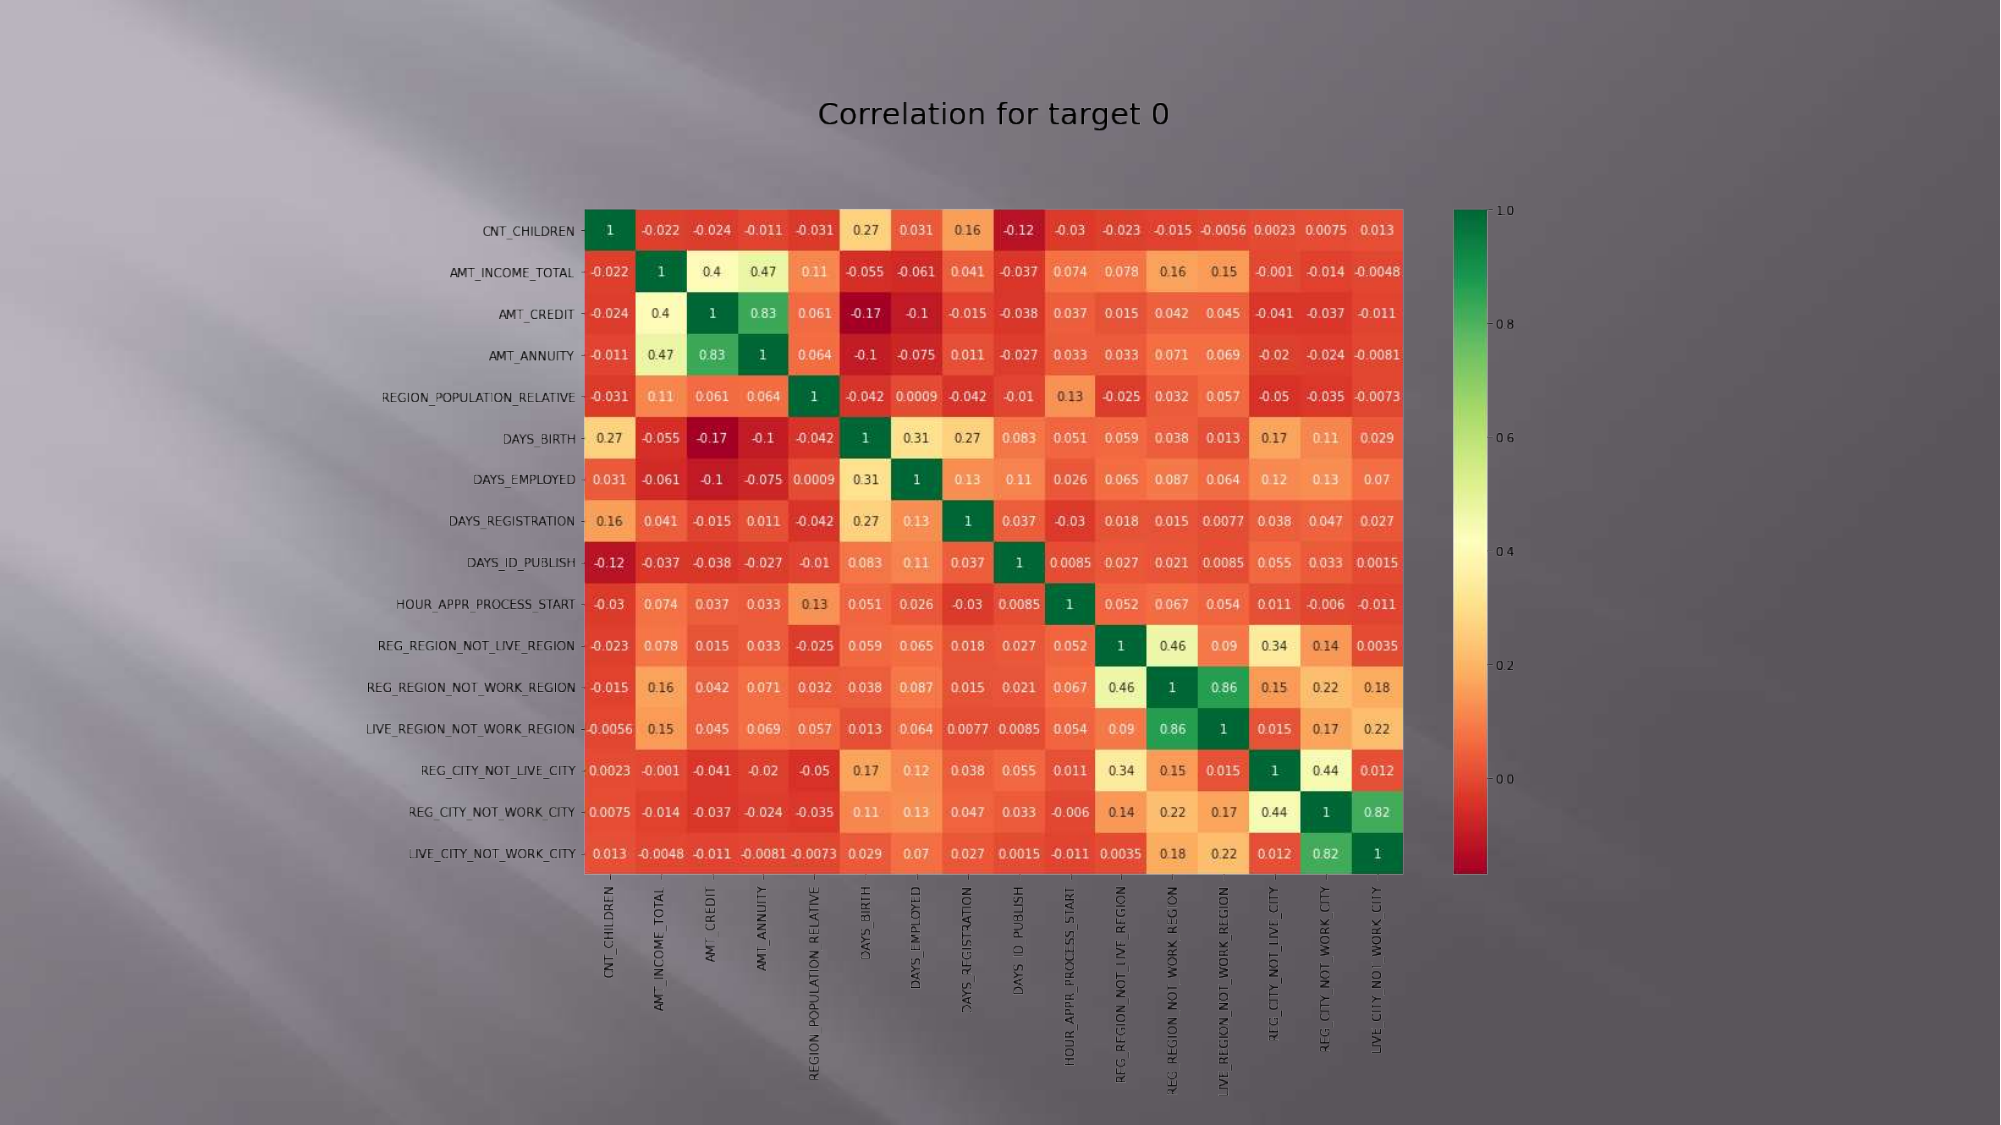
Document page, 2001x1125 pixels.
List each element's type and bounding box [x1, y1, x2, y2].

text_box [0, 0, 2000, 1125]
text_box [357, 93, 1523, 1102]
